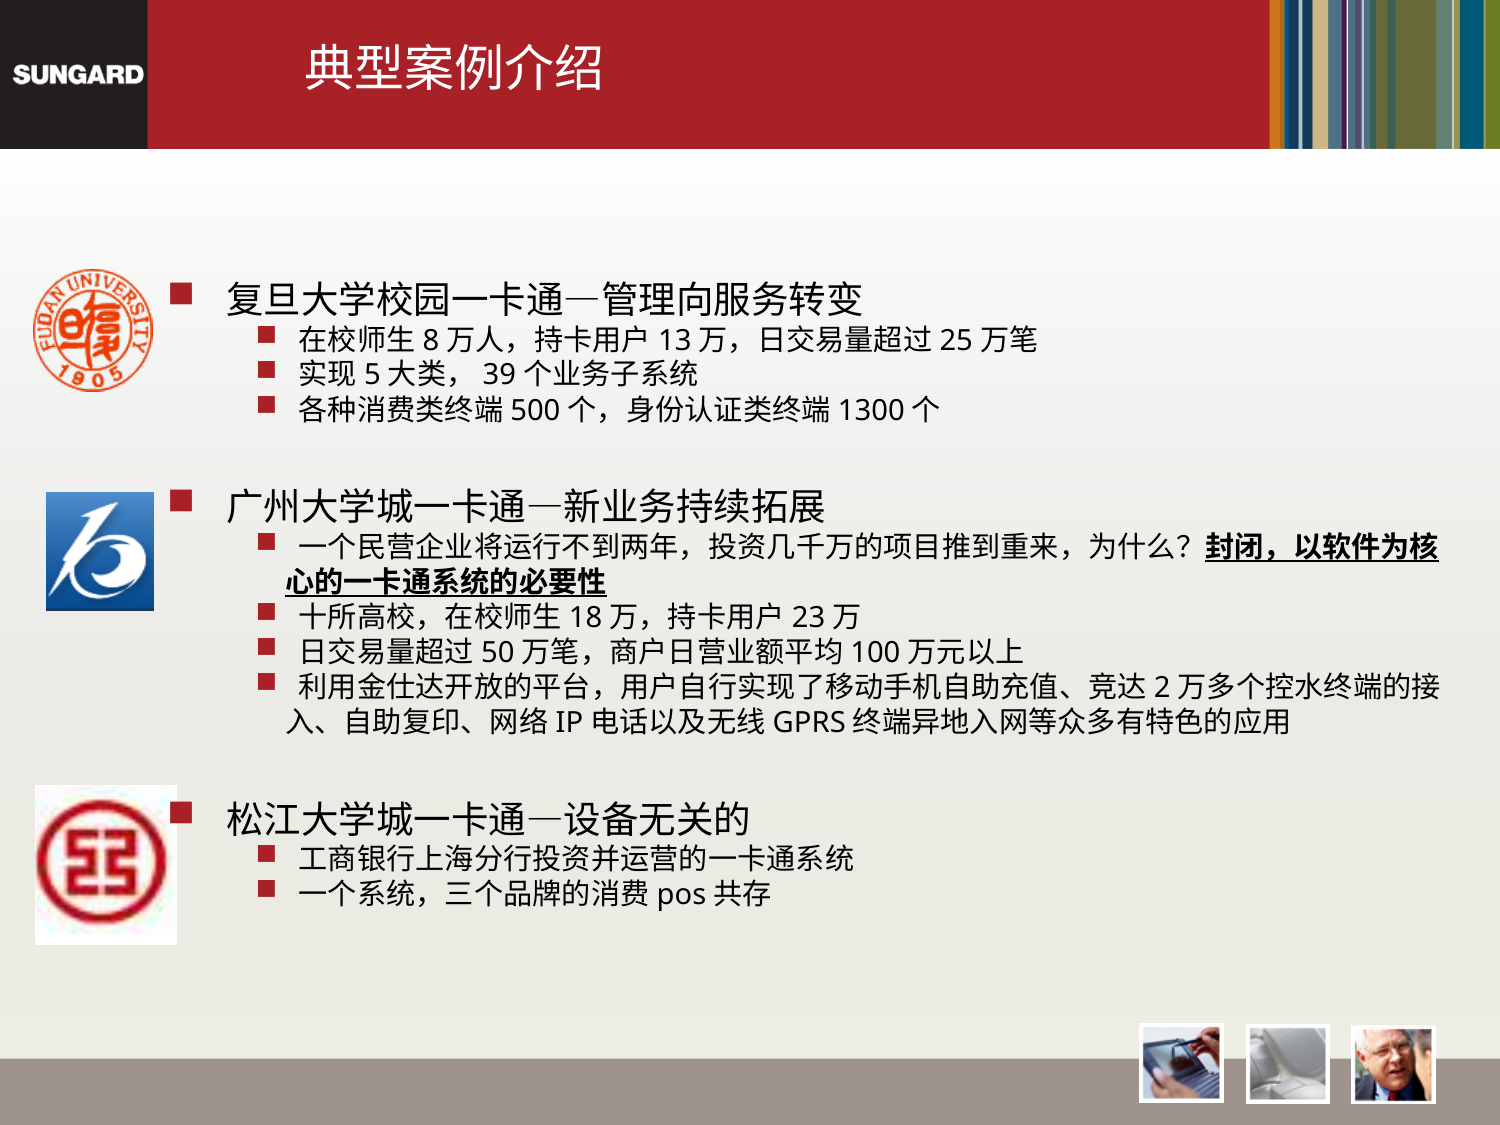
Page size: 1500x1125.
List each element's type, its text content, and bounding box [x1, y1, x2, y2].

text_box 典型案例介绍 [289, 28, 961, 104]
picture [1351, 1025, 1436, 1104]
picture [1246, 1024, 1330, 1104]
text_box 复旦大学校园一卡通—管理向服务转变 在校师生8万人，持卡用户13万，日交易量超过25万笔 实现5大类，39个业务子系统 各种消费类终端500个，身份认证类终端1300个 广州大学城一卡通—新业务持续拓展 一个民营企业将运行不到两年，投资几千万的项目推到重来，为什么？封闭，以软件为核心的一卡通系统的必要性 十所高校，在校师生18万，持卡用户23万 日交易量超过50万笔，商户日营业额平均100万元以上 利用金仕达开放的平台，用户自行实现了移动手机自助充值、竞达2万多个控水终端的接入、自助复印、网络IP电话以及无线GPRS终端异地入网等众多有特色的应用 松江大学城一卡通—设备无关的 工商银行上海分行投资并运营的一卡通系统 一个系统，三个品牌的消费pos共存 [152, 246, 1458, 918]
picture [1483, 0, 1500, 149]
picture [152, 46, 350, 116]
picture [1270, 0, 1460, 149]
picture [33, 269, 153, 392]
picture [46, 491, 154, 611]
picture [34, 784, 178, 945]
picture [1139, 1023, 1224, 1103]
picture [0, 0, 147, 149]
